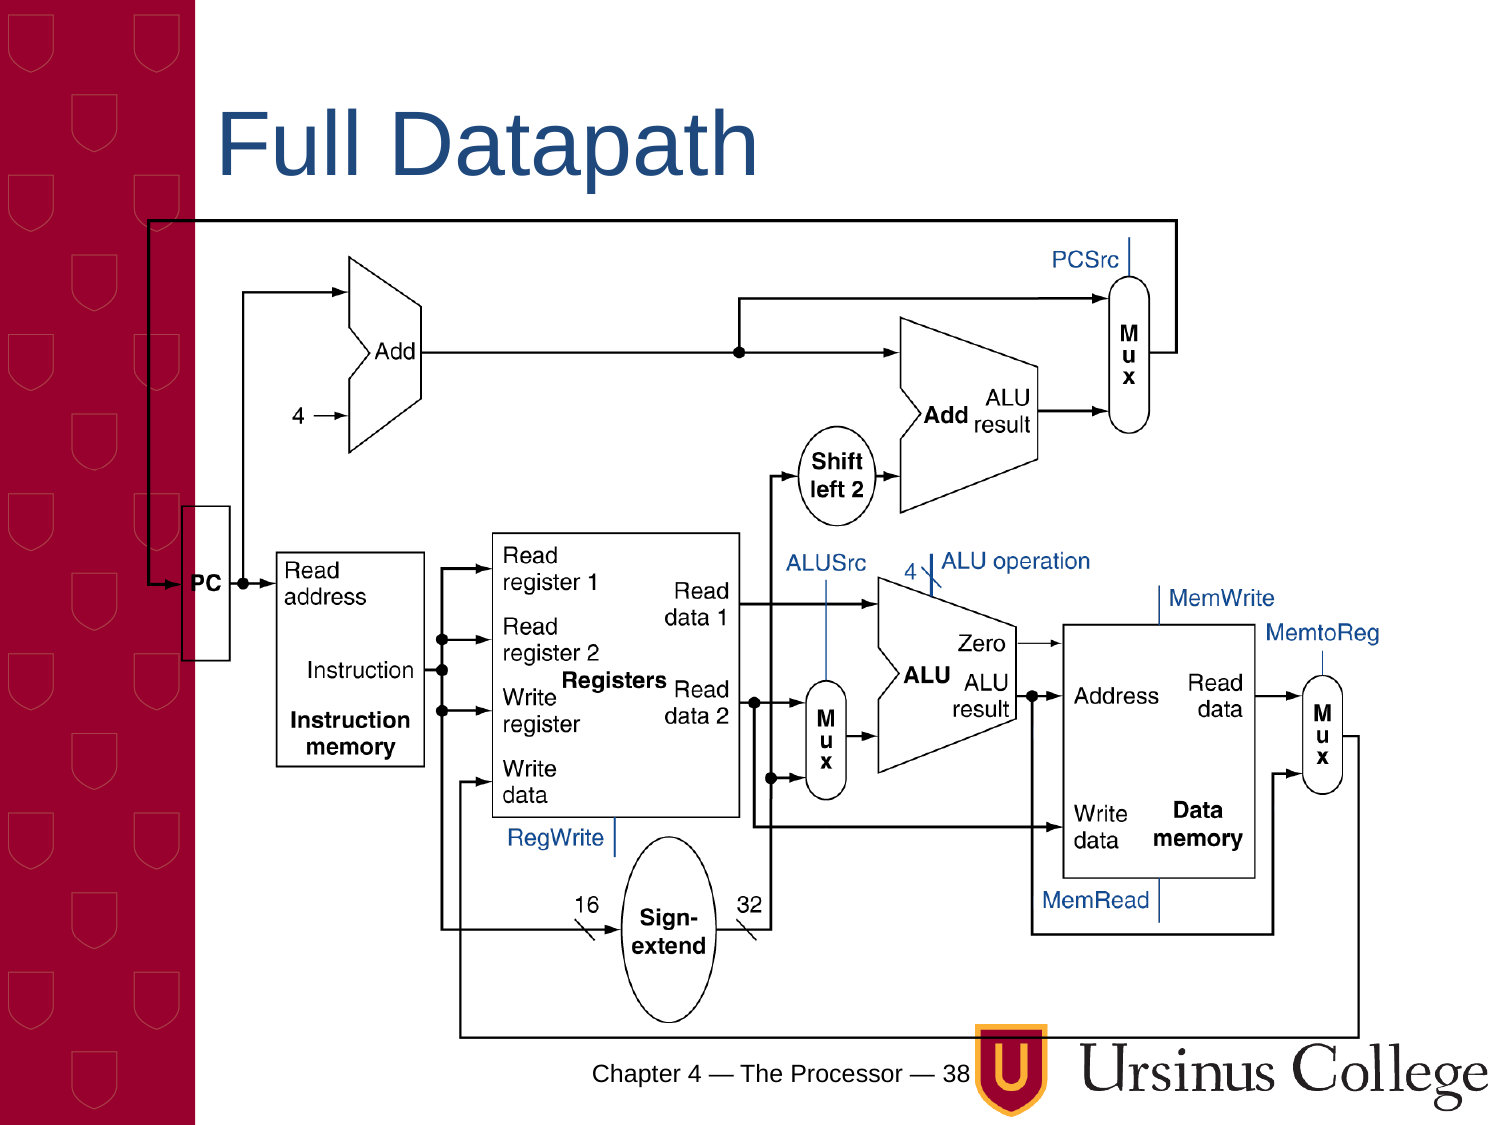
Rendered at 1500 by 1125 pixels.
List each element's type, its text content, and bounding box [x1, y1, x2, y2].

picture [0, 0, 1488, 1125]
footer Chapter 4 — The Processor — 38 [575, 1047, 988, 1103]
title Full Datapath [200, 45, 1425, 233]
